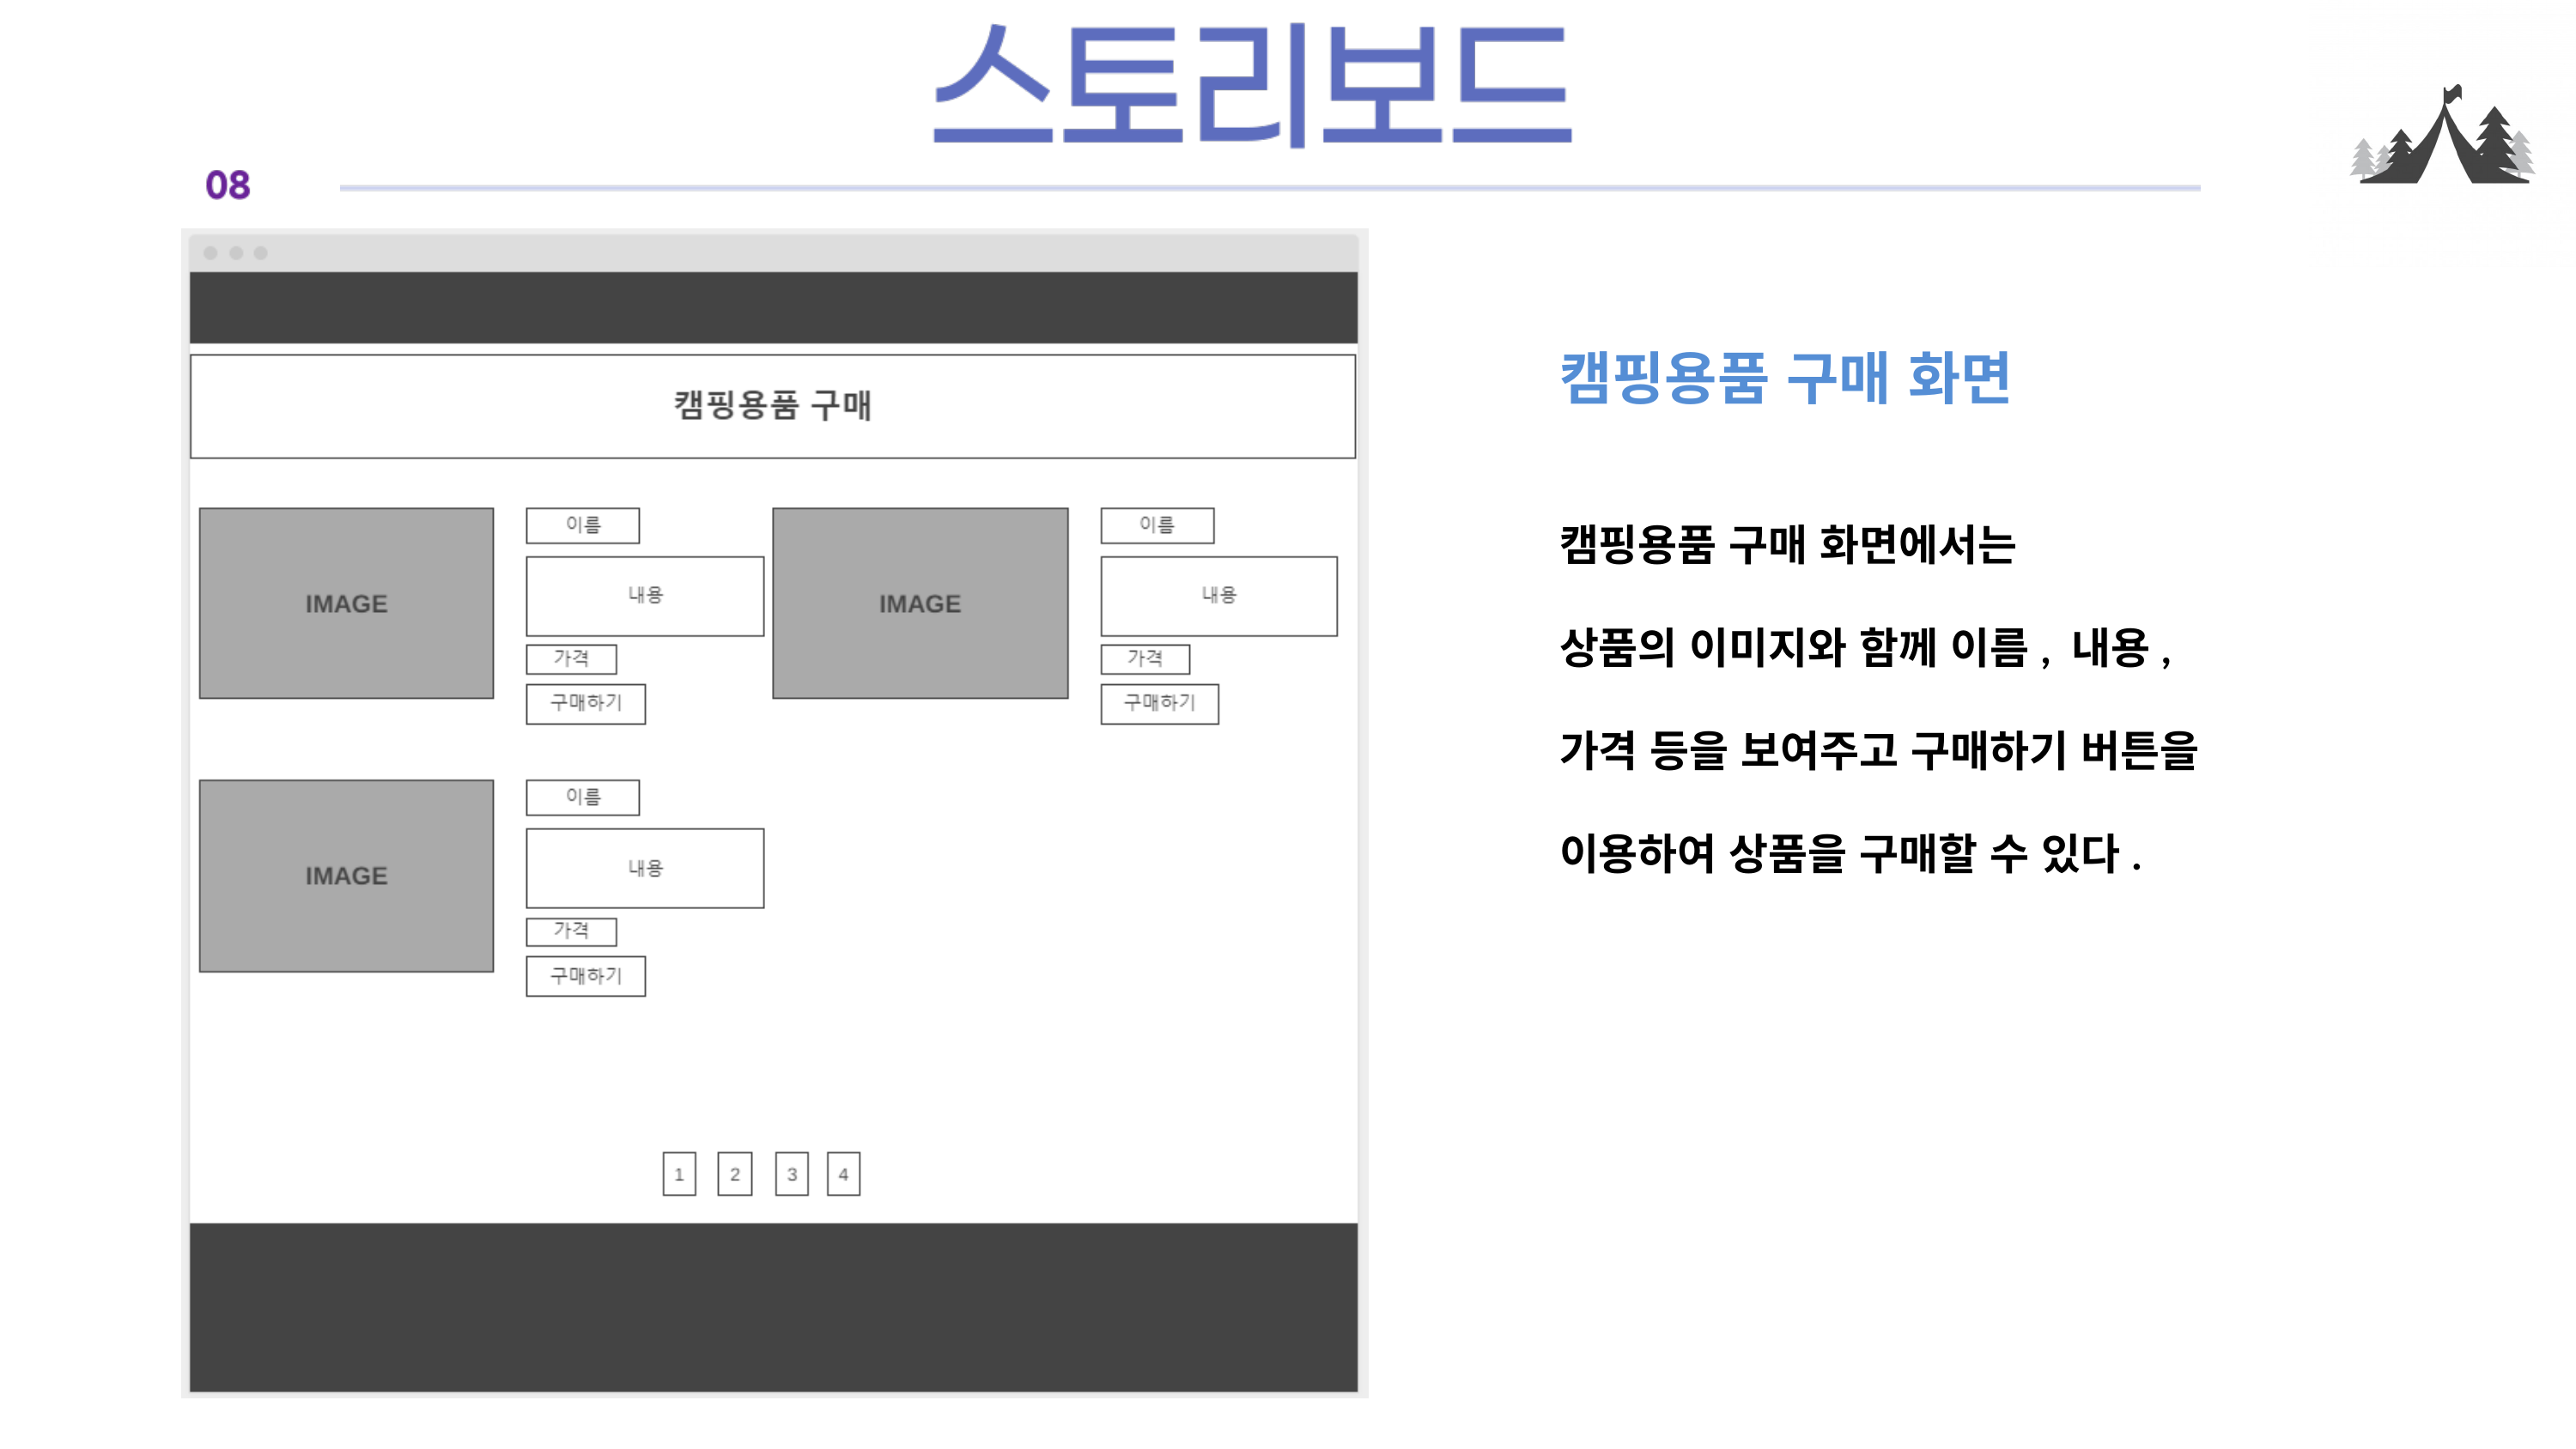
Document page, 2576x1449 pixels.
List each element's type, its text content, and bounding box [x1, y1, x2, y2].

text_box 캠핑용품 구매 화면 캠핑용품 구매 화면에서는 상품의 이미지와 함께 이름, 내용, 가격 등을 보여주고 구매하기 버튼을 이용하여 상품을 구매할 수 있다. [1545, 301, 2375, 919]
picture [899, 0, 1638, 216]
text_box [340, 180, 895, 197]
picture [181, 160, 1369, 1399]
picture [2309, 0, 2576, 267]
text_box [1642, 180, 2202, 197]
